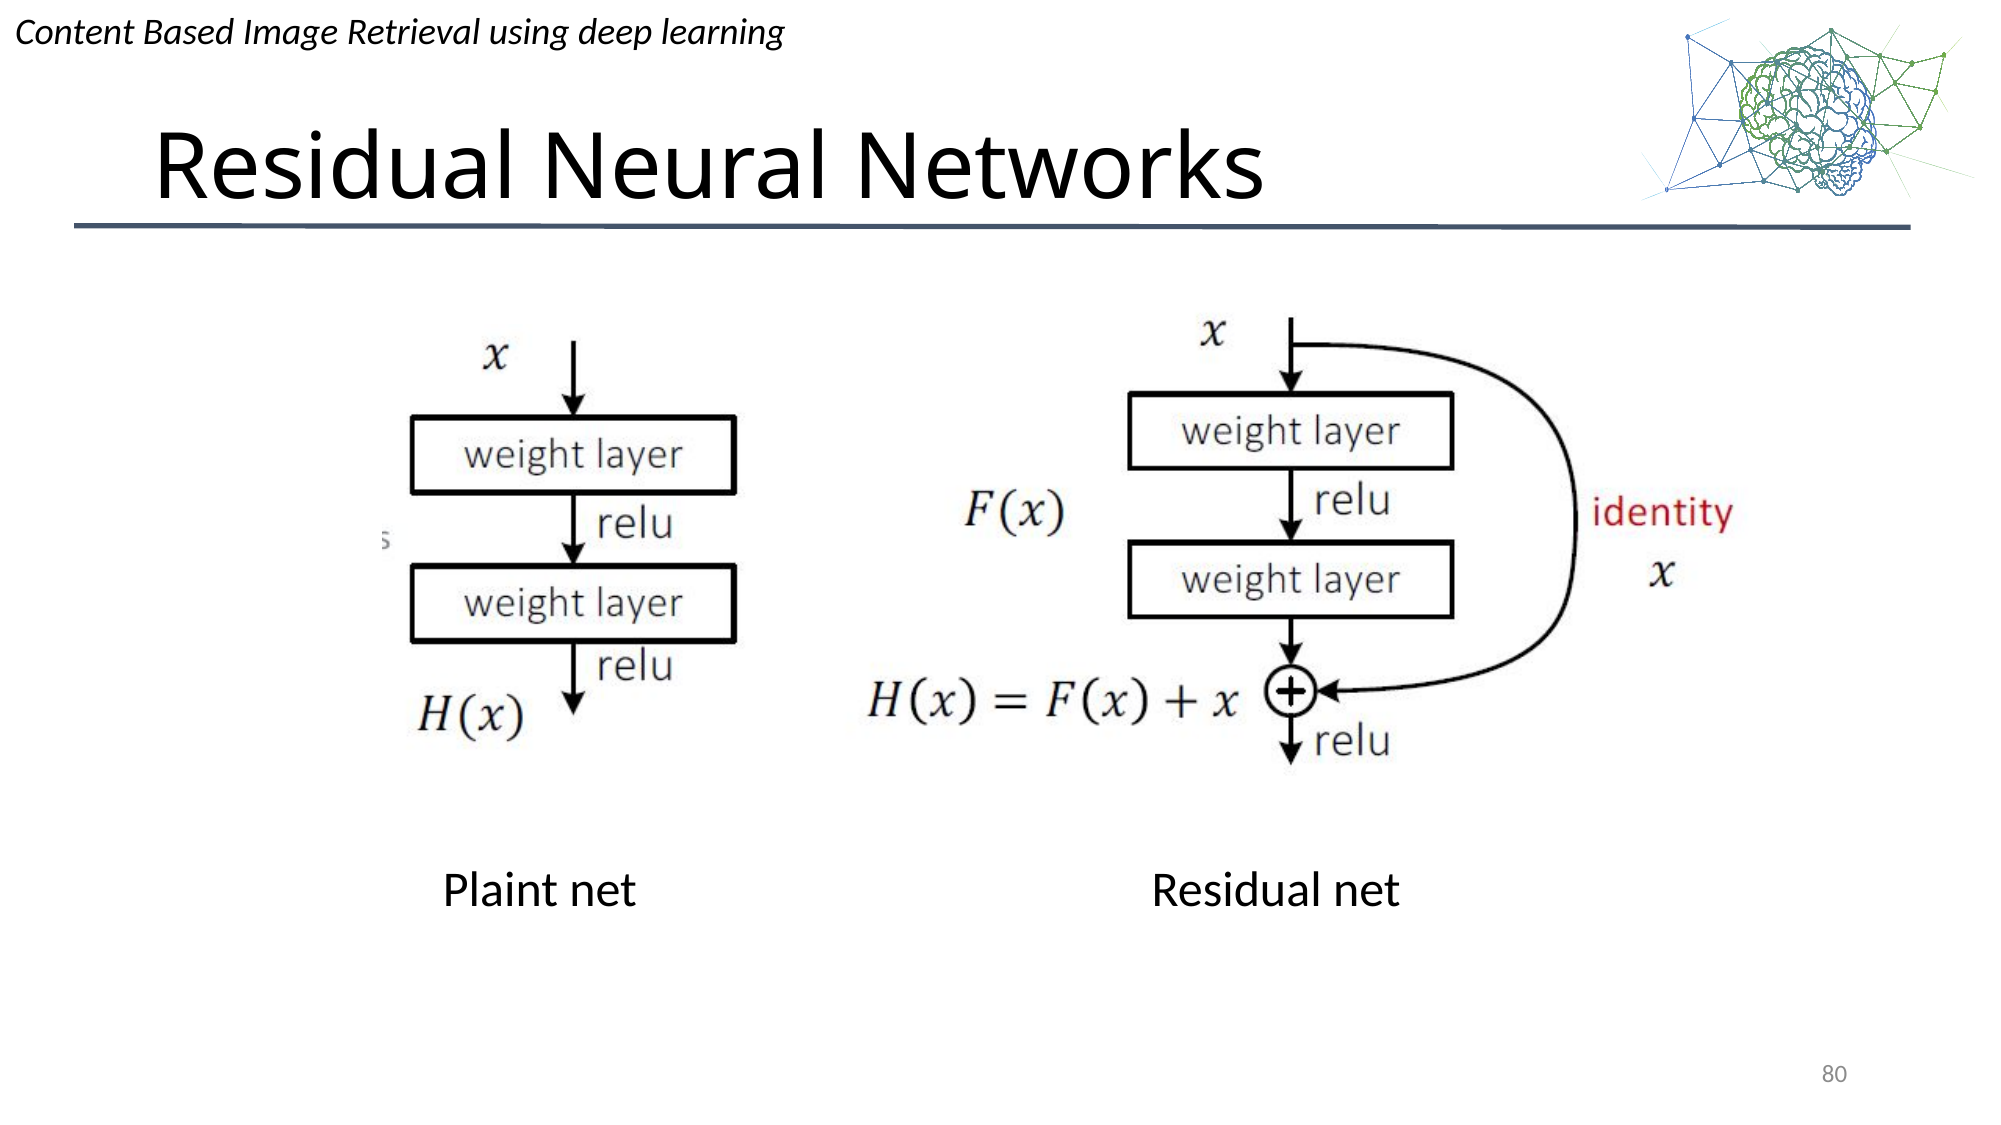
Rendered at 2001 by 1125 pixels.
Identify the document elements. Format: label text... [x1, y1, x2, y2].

title Residual Neural Networks [137, 59, 1863, 278]
picture [821, 288, 1752, 793]
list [382, 324, 753, 758]
text_box Residual net [1136, 849, 1436, 924]
text_box Plaint net [428, 849, 707, 924]
slide_number 80 [1412, 1042, 1863, 1103]
